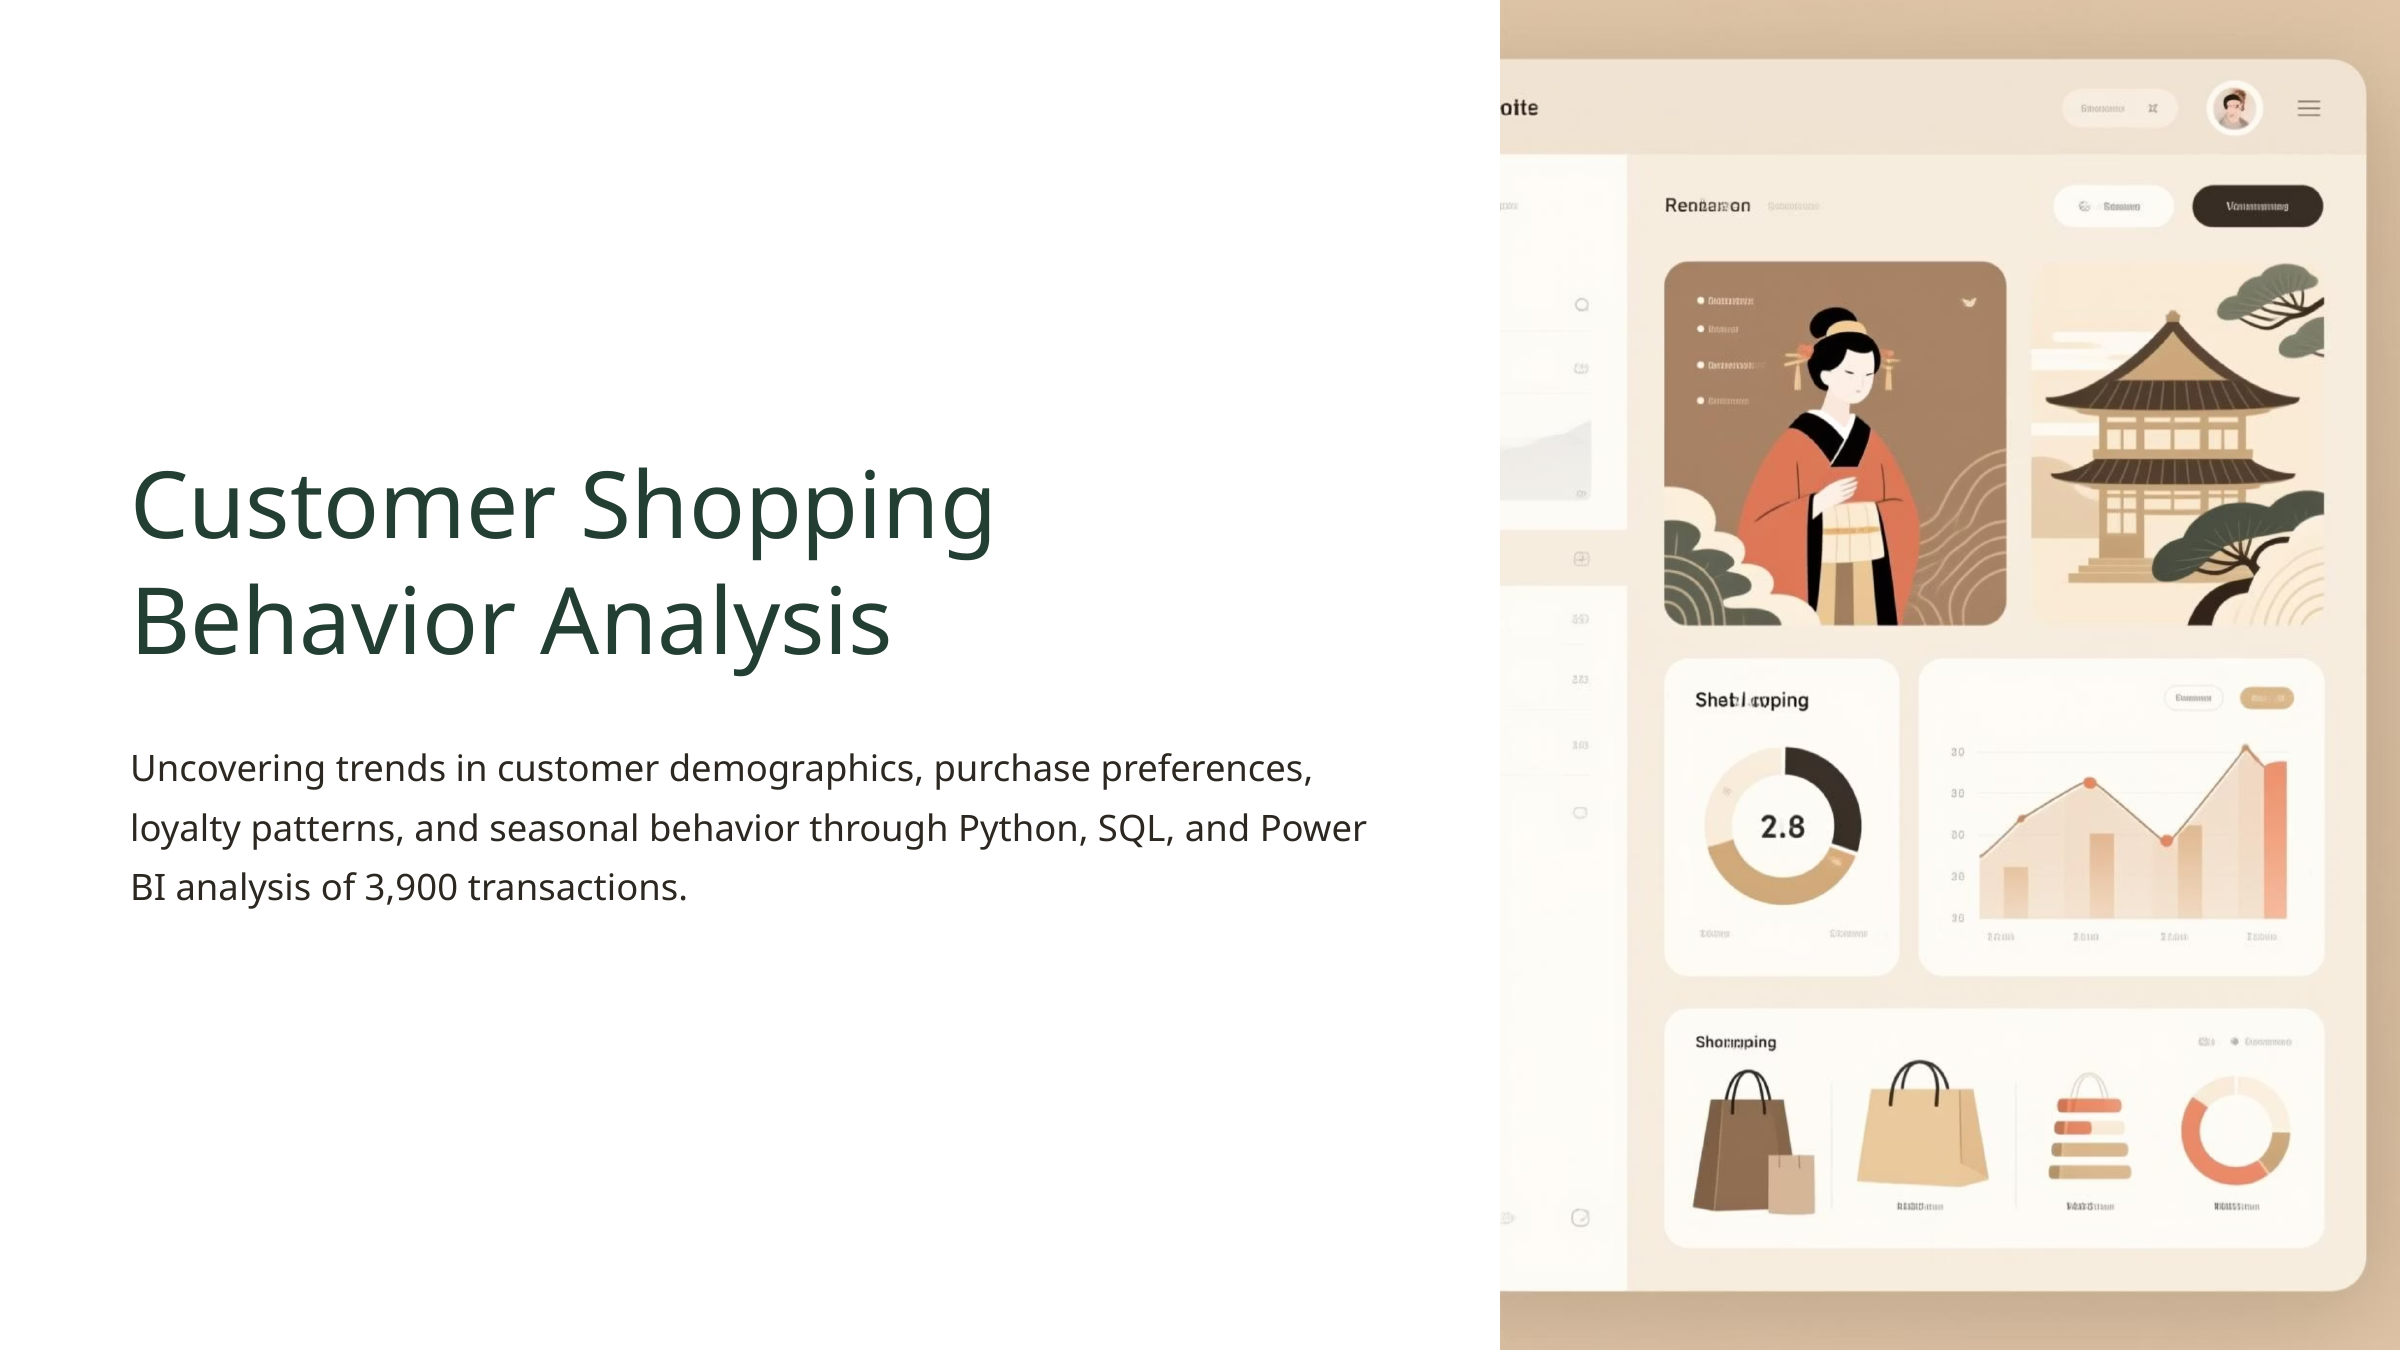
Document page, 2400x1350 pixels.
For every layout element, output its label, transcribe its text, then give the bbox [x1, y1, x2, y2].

text_box Customer Shopping Behavior Analysis [130, 441, 1370, 674]
picture [1499, 0, 2400, 1350]
text_box Uncovering trends in customer demographics, purchase preferences, loyalty patterns, and seasonal behavior through Python, SQL, and Power BI analysis of 3,900 transactions. [130, 729, 1370, 909]
